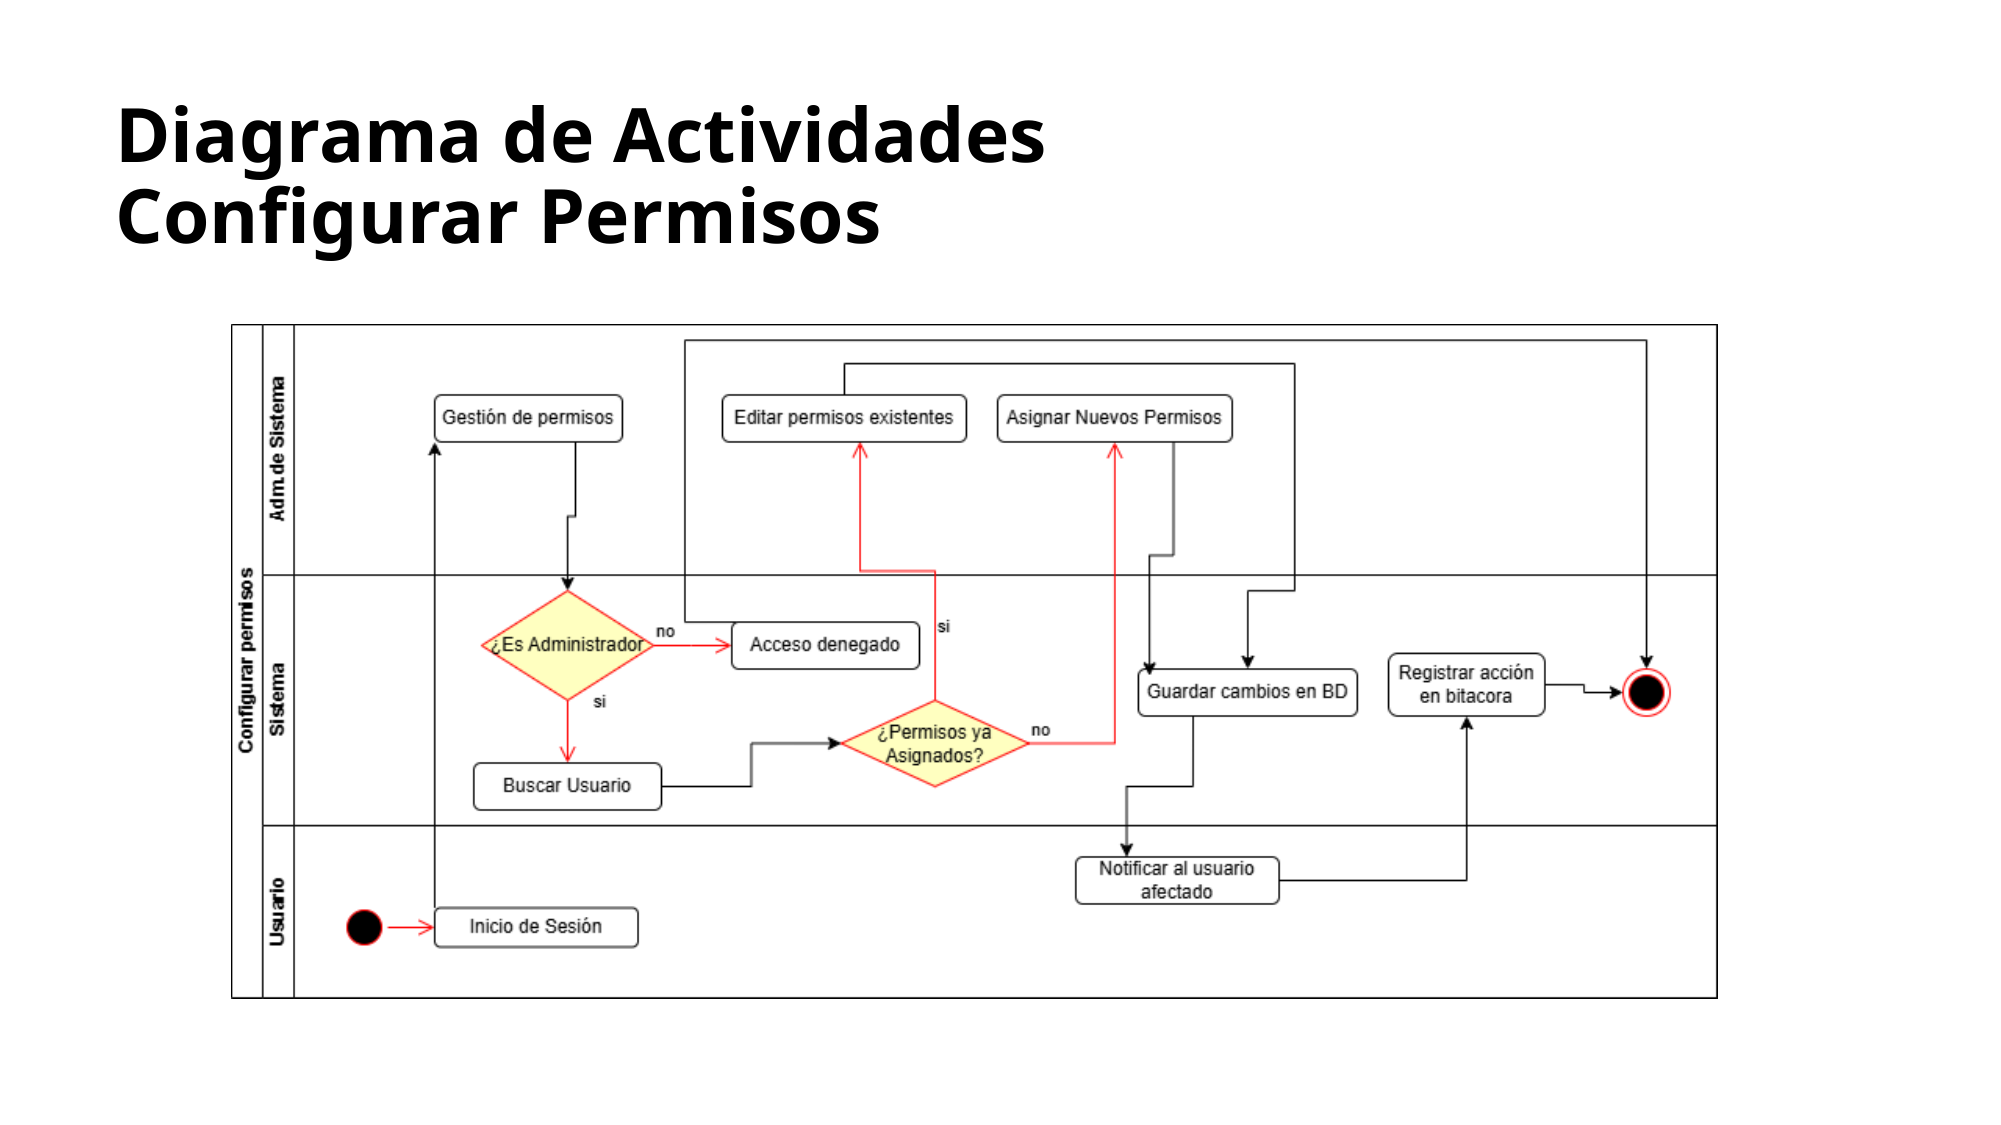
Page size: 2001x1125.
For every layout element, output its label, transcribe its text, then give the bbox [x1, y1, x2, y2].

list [231, 324, 1718, 999]
title Diagrama de Actividades Configurar Permisos [100, 90, 1849, 276]
